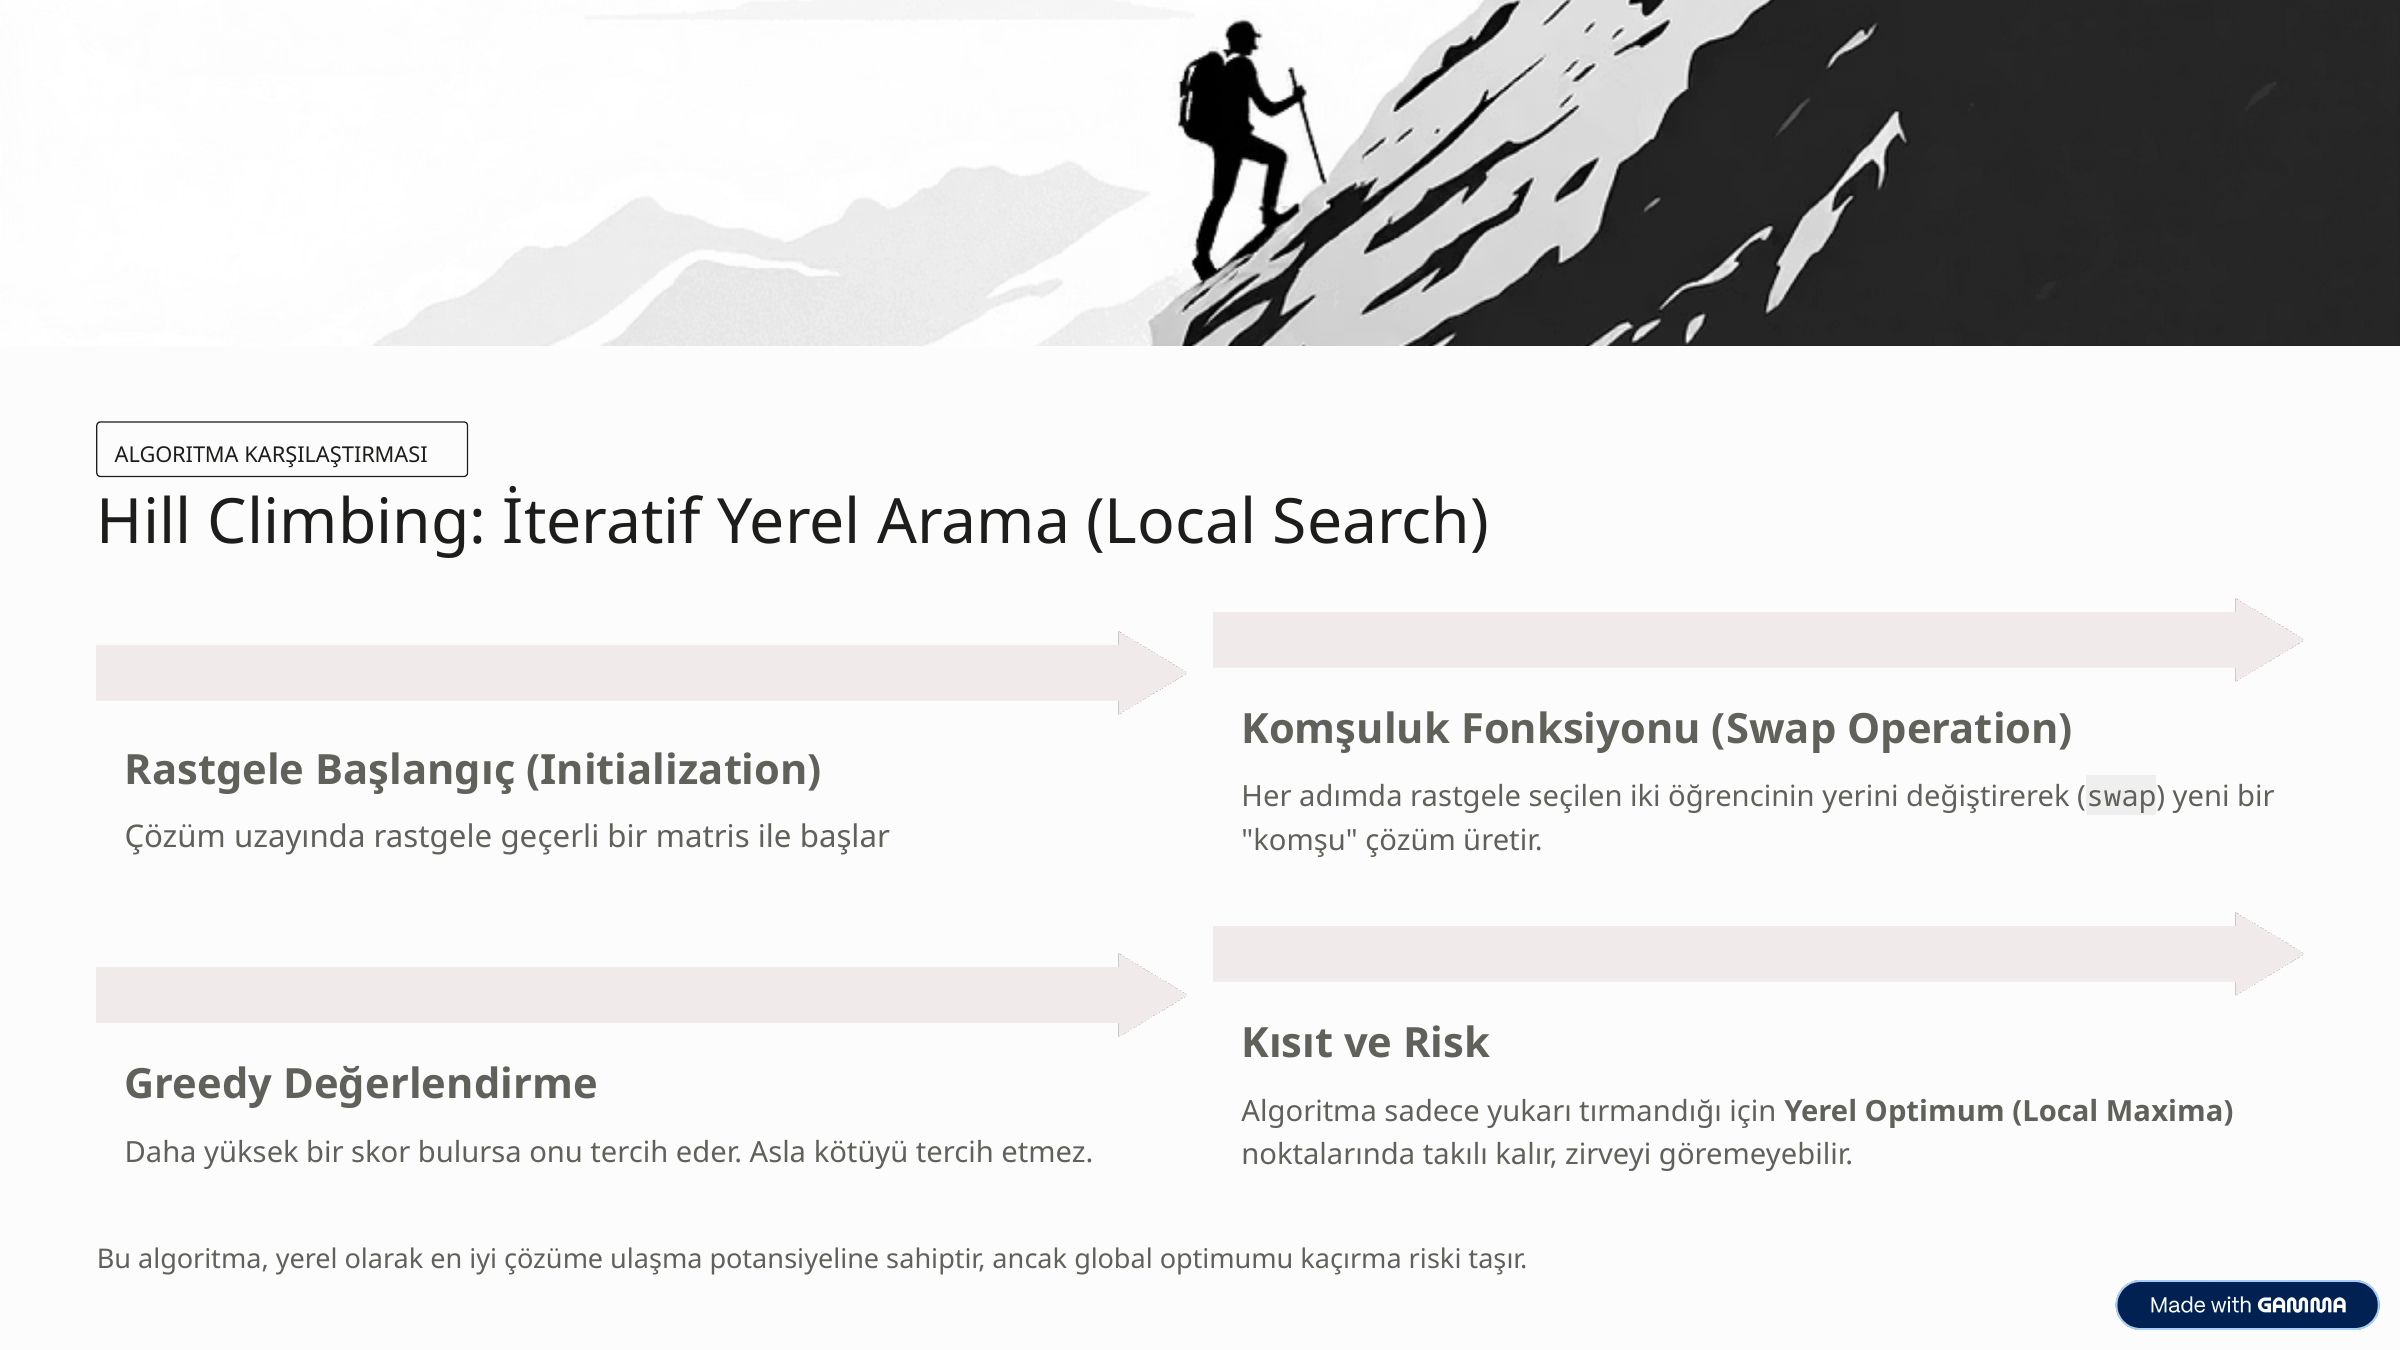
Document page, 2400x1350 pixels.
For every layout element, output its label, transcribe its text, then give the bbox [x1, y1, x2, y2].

text_box Bu algoritma, yerel olarak en iyi çözüme ulaşma potansiyeline sahiptir, ancak global optimumu kaçırma riski taşır. [96, 1230, 2304, 1275]
text_box [96, 421, 468, 477]
text_box Çözüm uzayında rastgele geçerli bir matris ile başlar [124, 819, 1159, 855]
picture [2106, 1271, 2389, 1339]
text_box Algoritma sadece yukarı tırmandığı için Yerel Optimum (Local Maxima) noktalarında takılı kalır, zirveyi göremeyebilir. [1241, 1101, 2276, 1172]
picture [96, 953, 1187, 1142]
picture [1213, 912, 2304, 1101]
text_box Her adımda rastgele seçilen iki öğrencinin yerini değiştirerek (swap) yeni bir "komşu" çözüm üretir. [1241, 786, 2276, 858]
text_box Daha yüksek bir skor bulursa onu tercih eder. Asla kötüyü tercih etmez. [124, 1142, 1159, 1169]
picture [0, 0, 2400, 346]
text_box ALGORITMA KARŞILAŞTIRMASI [114, 431, 450, 467]
picture [1213, 598, 2304, 786]
text_box Hill Climbing: İteratif Yerel Arama (Local Search) [96, 487, 1440, 557]
picture [96, 631, 1187, 819]
